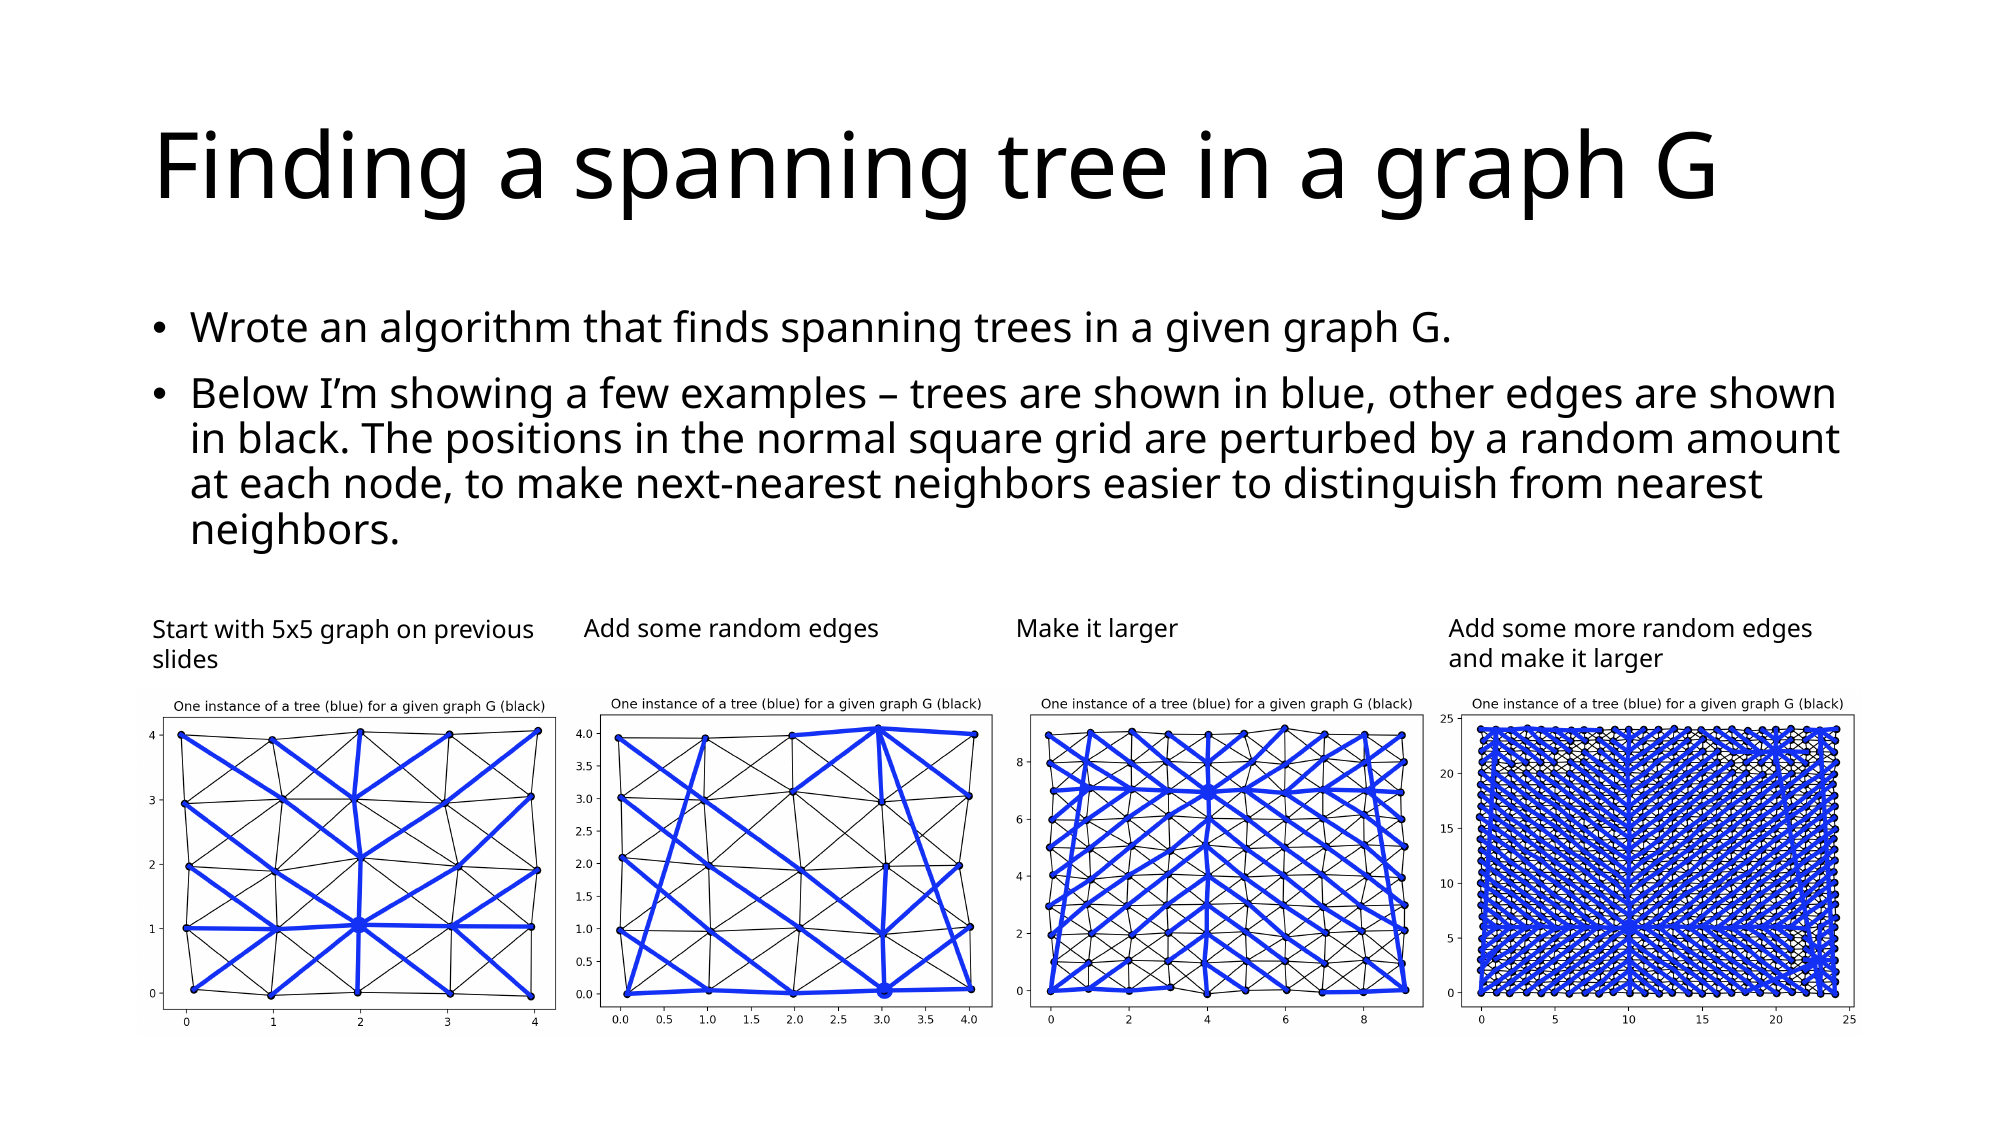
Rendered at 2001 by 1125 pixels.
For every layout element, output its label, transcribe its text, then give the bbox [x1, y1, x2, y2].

text_box Add some more random edges and make it larger [1433, 604, 1865, 680]
text_box Start with 5x5 graph on previous slides [137, 606, 569, 681]
title Finding a spanning tree in a graph G [137, 59, 1863, 278]
text_box Make it larger [1001, 605, 1432, 651]
text_box Add some random edges [569, 605, 1000, 651]
picture [136, 688, 1861, 1036]
list Wrote an algorithm that finds spanning trees in a given graph G. Below I’m showing a few examples – trees are shown in blue, other edges are shown in black. The positions in the normal square grid are perturbed by a random amount at each node, to make next-nearest neighbors easier to distinguish from nearest neighbors. [137, 299, 1863, 1014]
